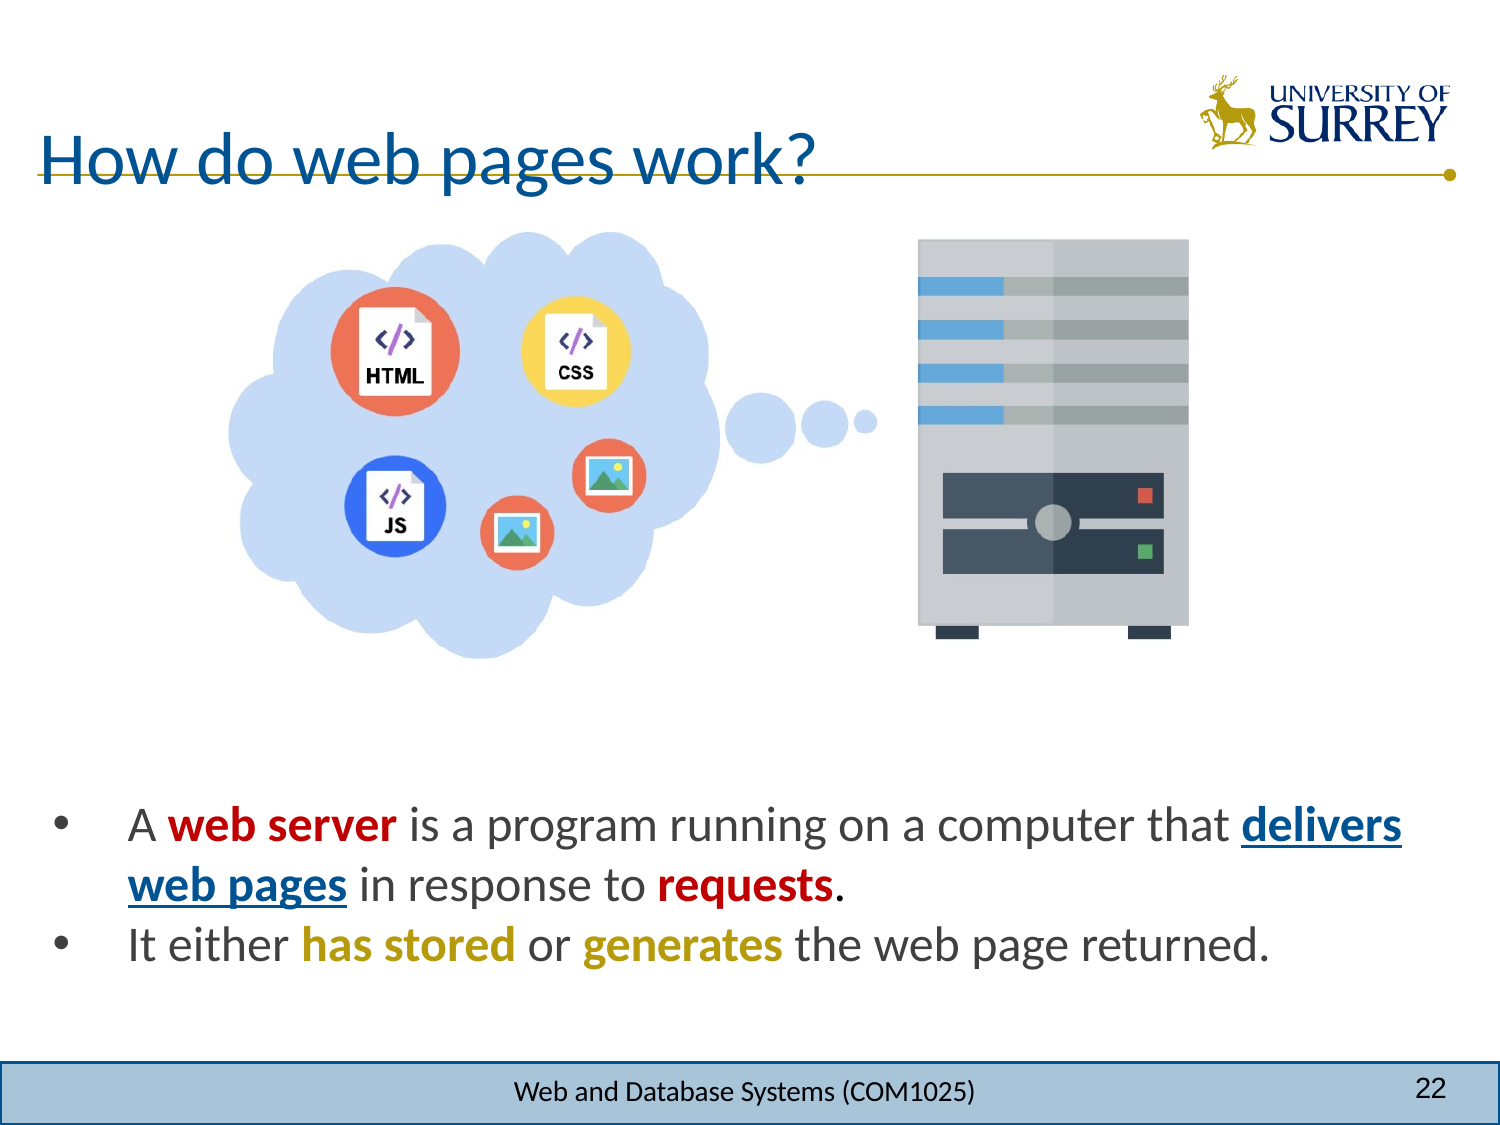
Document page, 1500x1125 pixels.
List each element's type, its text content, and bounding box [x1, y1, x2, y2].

text_box A web server is a program running on a computer that delivers web pages in response to requests. It either has stored or generates the web page returned. [50, 789, 1406, 972]
slide_number 22 [1408, 1069, 1456, 1125]
footer Web and Database Systems (COM1025) [511, 1077, 985, 1125]
picture [1200, 75, 1450, 150]
title How do web pages work? [37, 70, 1184, 298]
picture [227, 232, 1189, 659]
